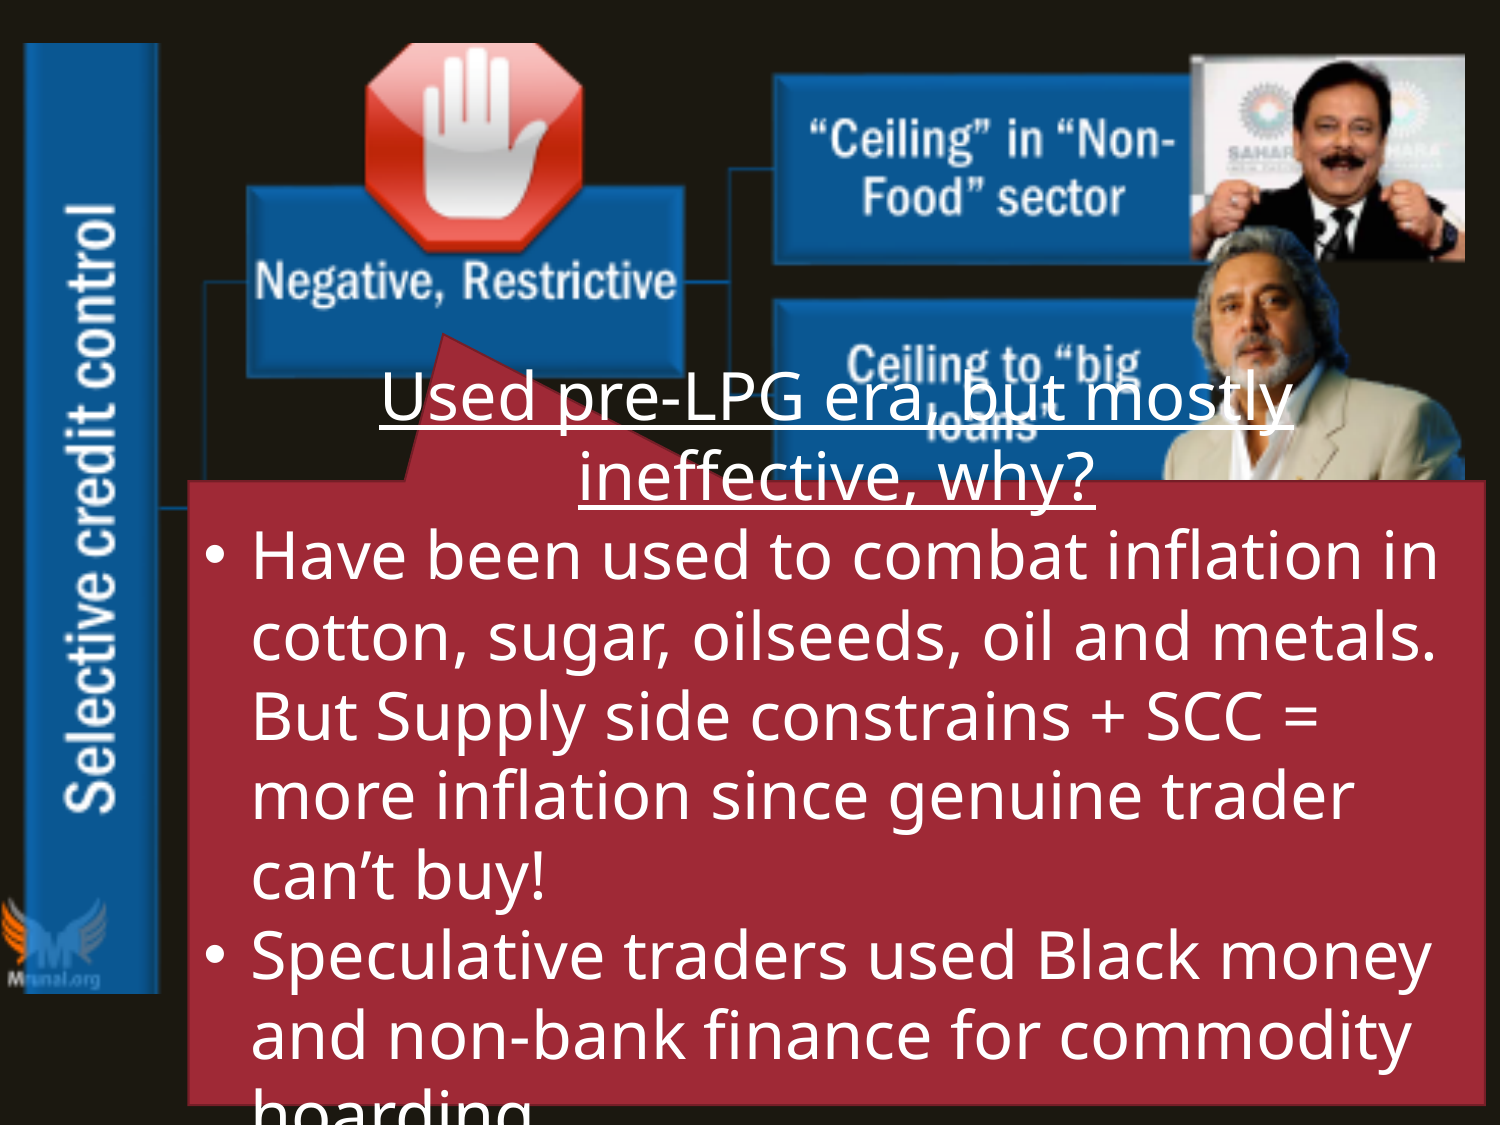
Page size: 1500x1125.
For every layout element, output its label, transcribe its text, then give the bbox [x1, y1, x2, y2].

text_box Used pre-LPG era, but mostly ineffective, why? Have been used to combat inflation in cotton, sugar, oilseeds, oil and metals. But Supply side constrains + SCC = more inflation since genuine trader can’t buy! Speculative traders used Black money and non-bank finance for commodity hoarding. +lax monitoring and loopholes [187, 480, 1486, 1107]
picture [0, 43, 1465, 994]
